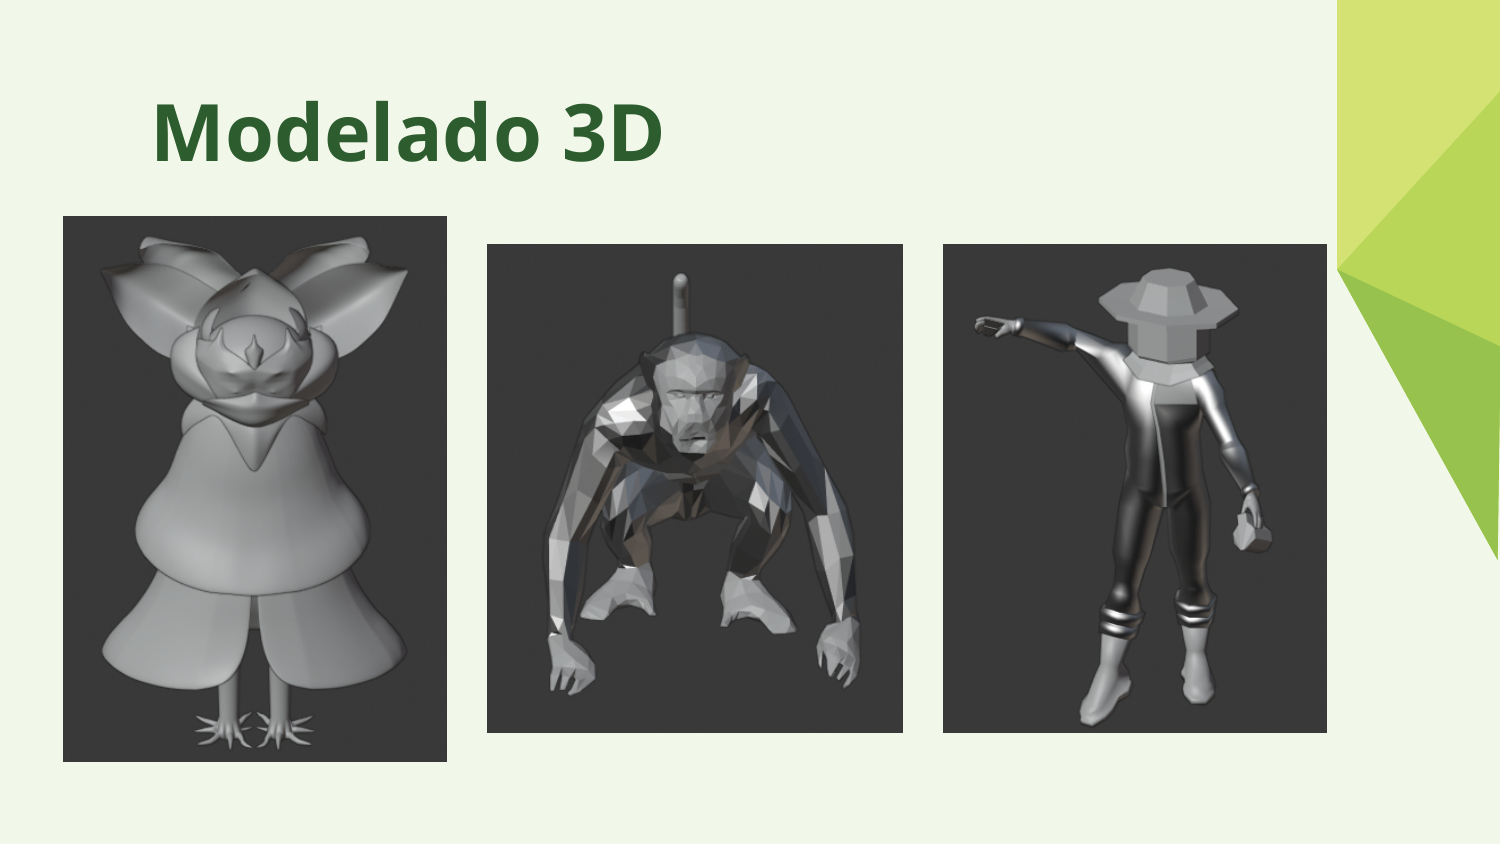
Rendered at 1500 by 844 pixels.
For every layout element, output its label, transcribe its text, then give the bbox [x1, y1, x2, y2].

title Modelado 3D [86, 77, 732, 193]
picture [942, 244, 1327, 733]
picture [487, 244, 903, 733]
picture [63, 215, 448, 762]
